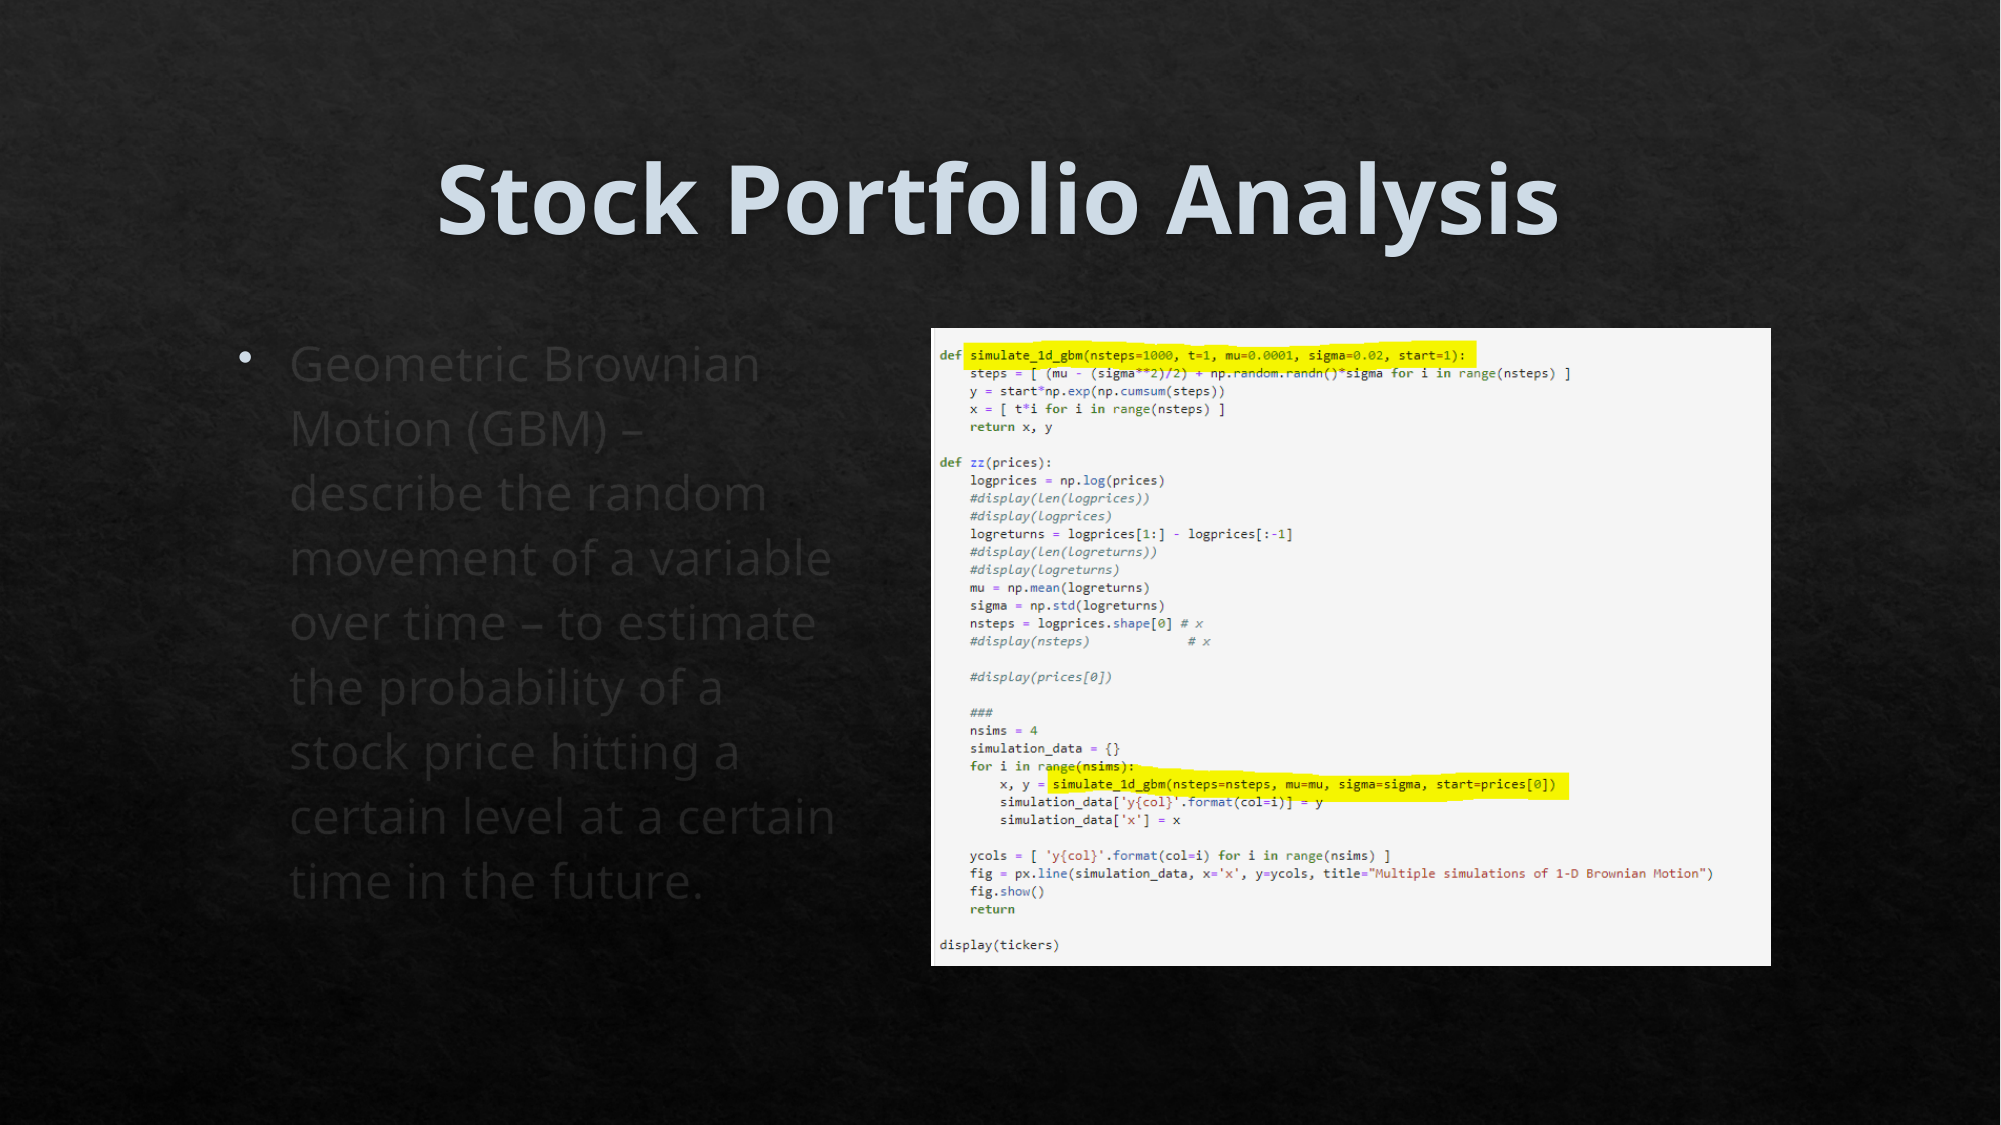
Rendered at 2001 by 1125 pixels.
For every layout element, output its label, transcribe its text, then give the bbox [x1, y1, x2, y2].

list Geometric Brownian Motion (GBM) – describe the random movement of a variable over time – to estimate the probability of a stock price hitting a certain level at a certain time in the future. [218, 319, 857, 976]
title Stock Portfolio Analysis [149, 99, 1849, 307]
picture [931, 328, 1771, 967]
